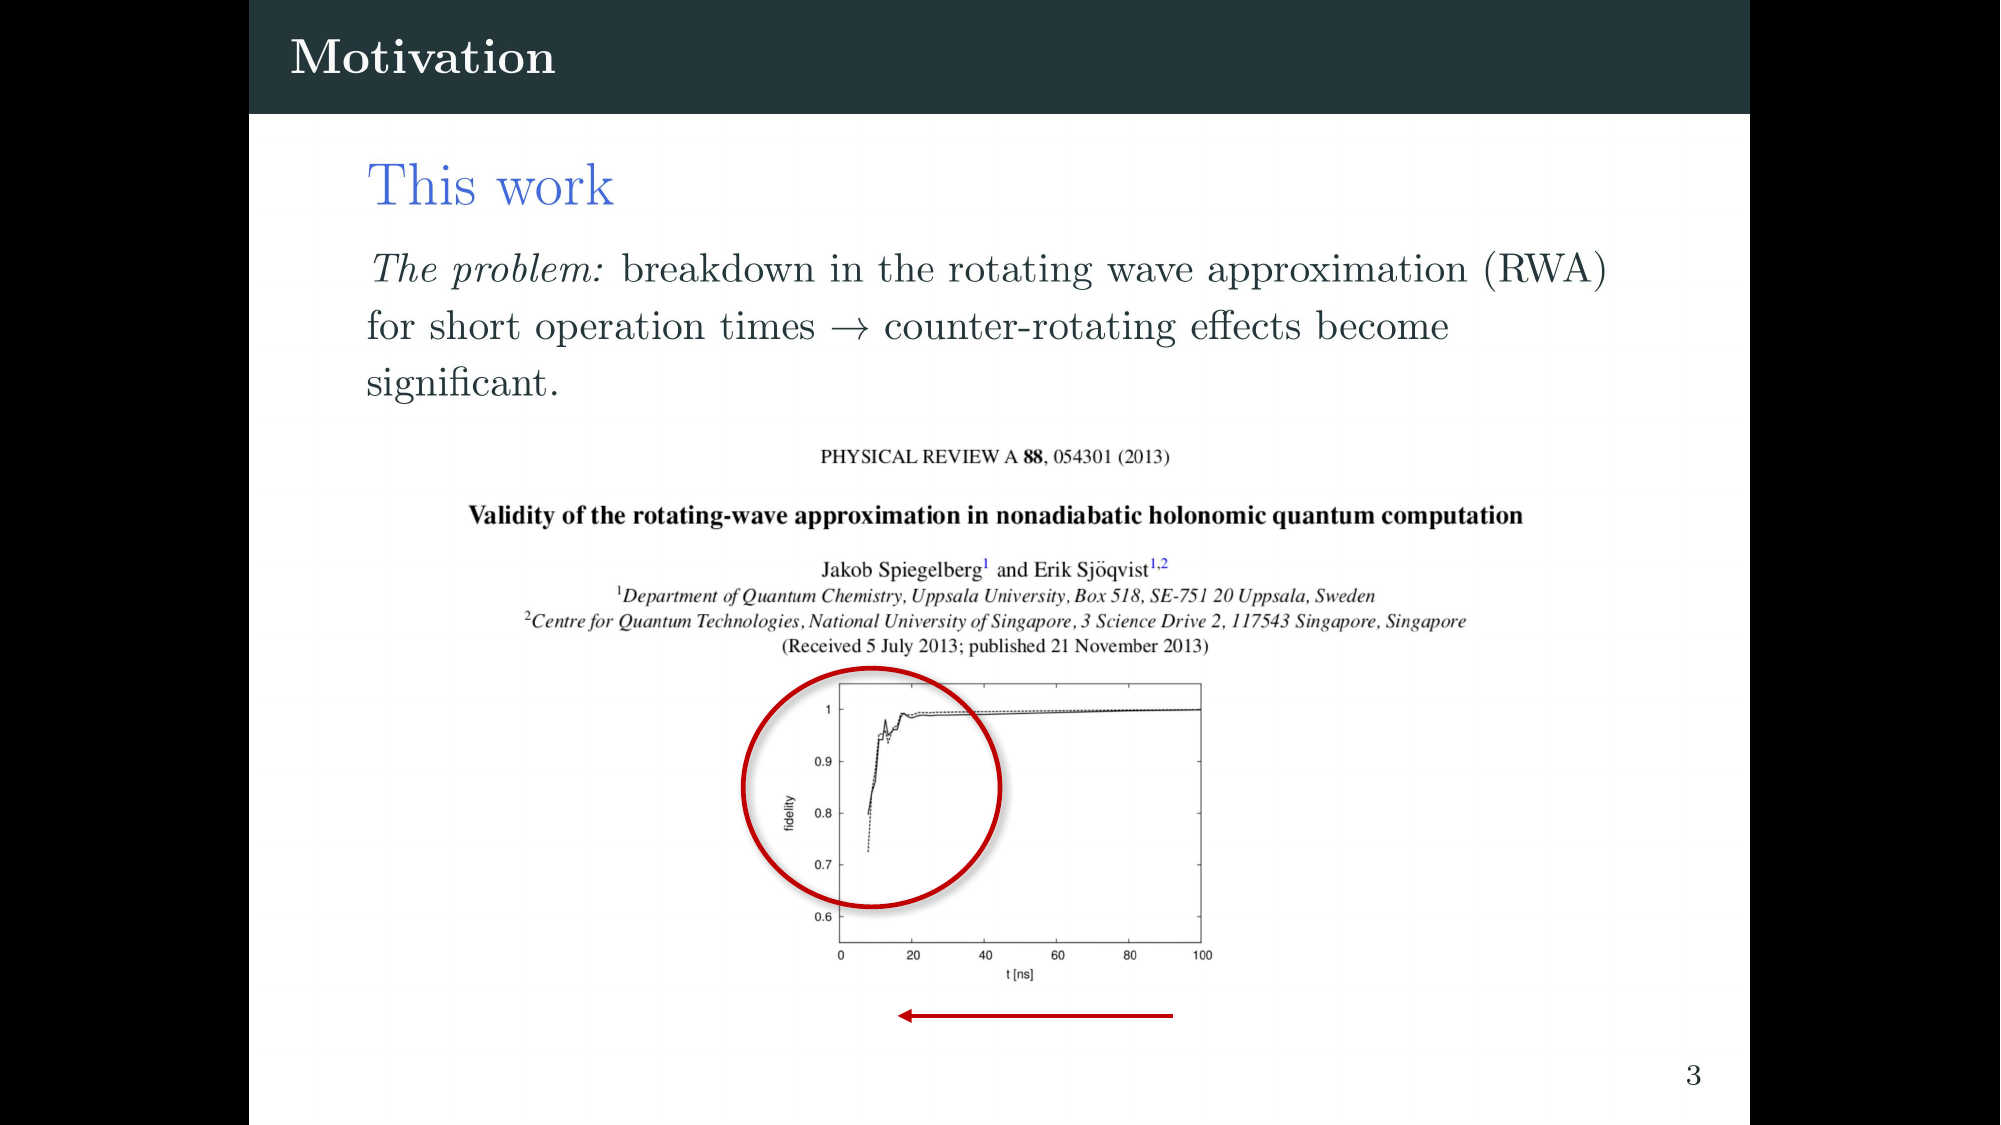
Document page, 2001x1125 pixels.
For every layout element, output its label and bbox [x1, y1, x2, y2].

picture [249, 0, 1750, 1125]
